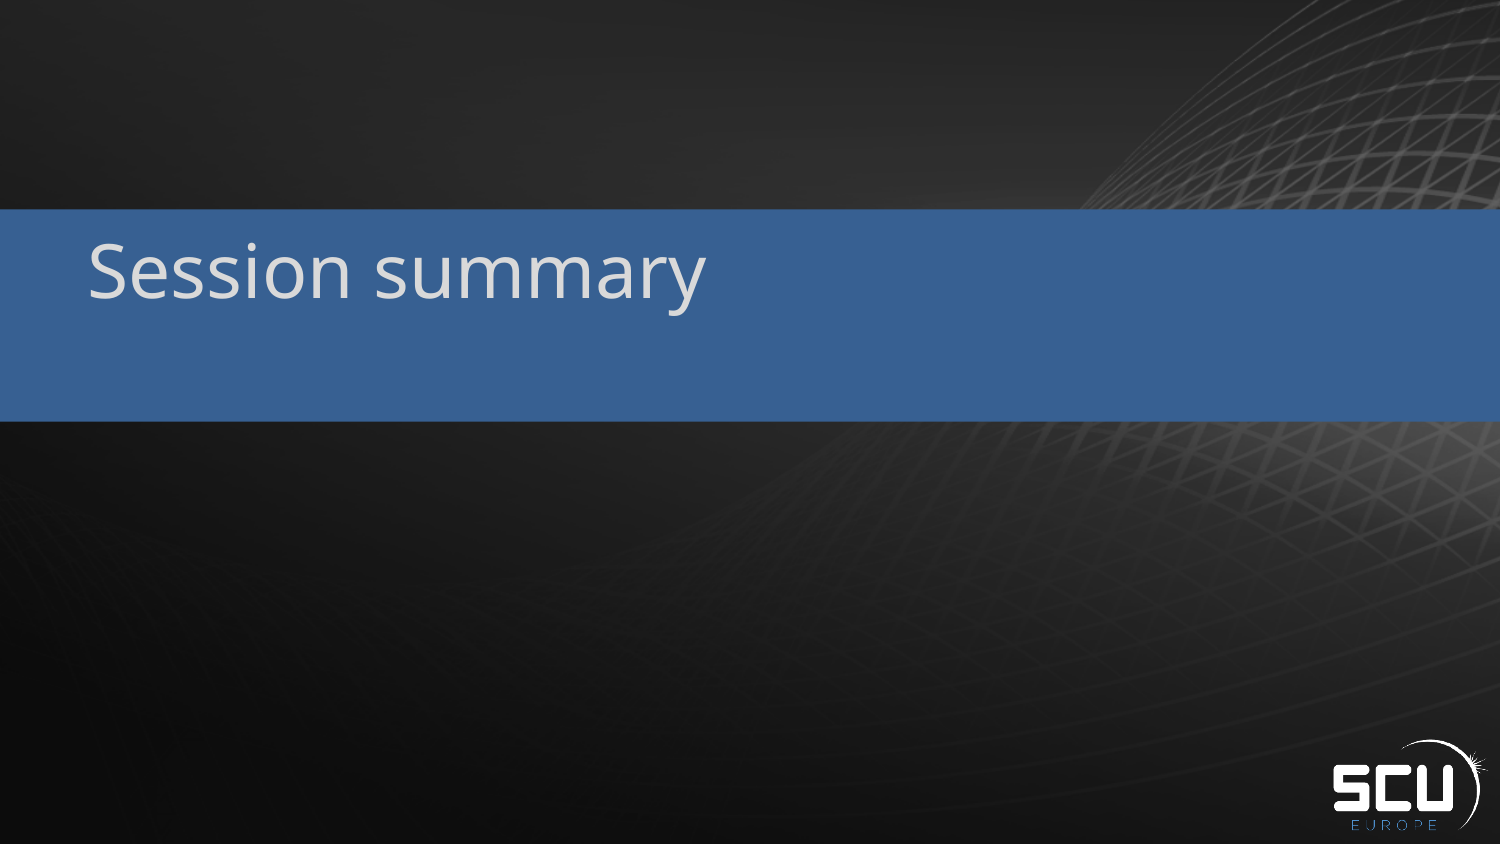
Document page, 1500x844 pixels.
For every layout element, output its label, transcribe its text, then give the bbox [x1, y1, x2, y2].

picture [0, 0, 1500, 209]
title Session summary [87, 223, 1413, 408]
picture [0, 422, 1500, 844]
